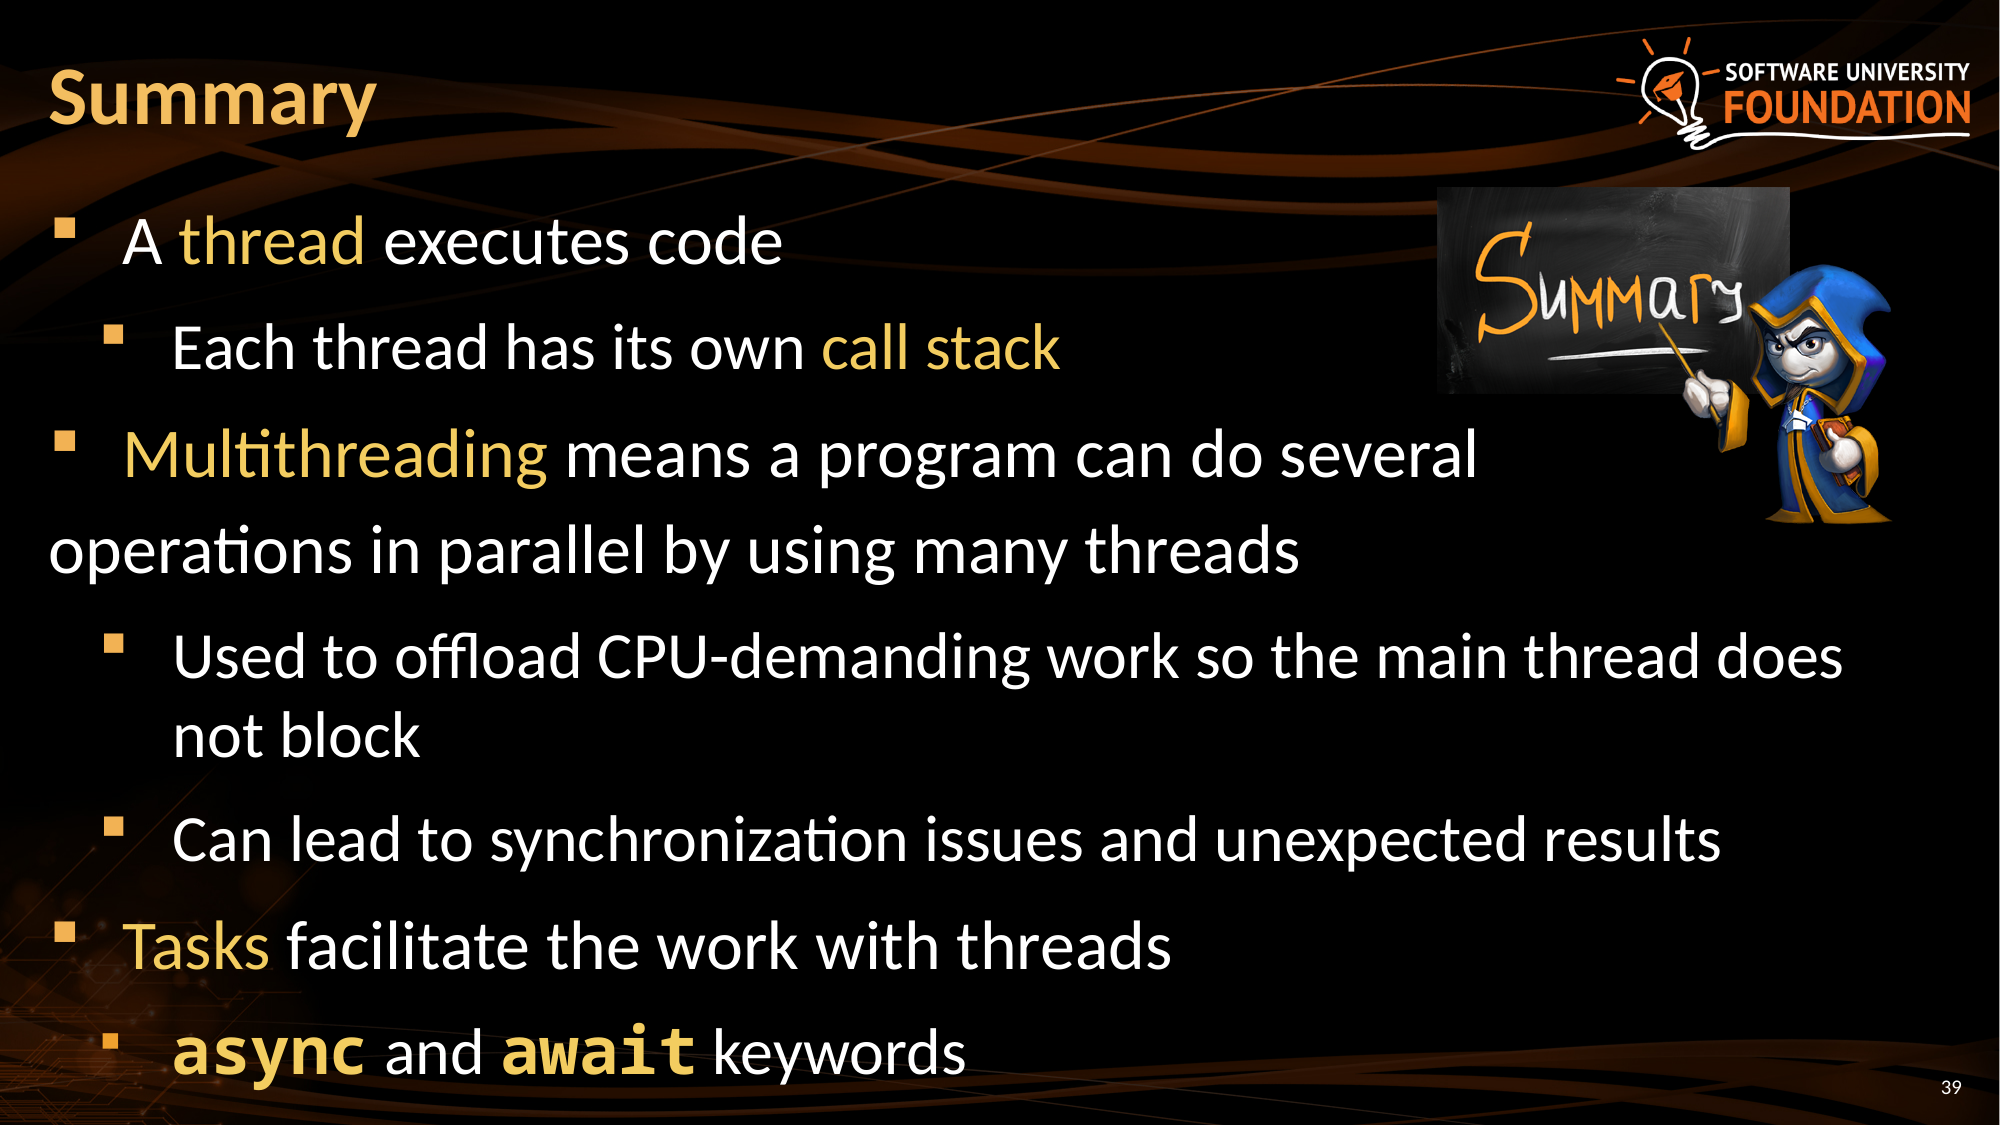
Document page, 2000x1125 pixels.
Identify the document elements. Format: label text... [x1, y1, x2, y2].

list A thread executes code Each thread has its own call stack Multithreading means a program can do several operations in parallel by using many threads Used to offload CPU-demanding work so the main thread does not block Can lead to synchronization issues and unexpected results Tasks facilitate the work with threads async and await keywords [31, 188, 1968, 1103]
picture [0, 0, 2000, 1125]
title Summary [30, 6, 1602, 189]
